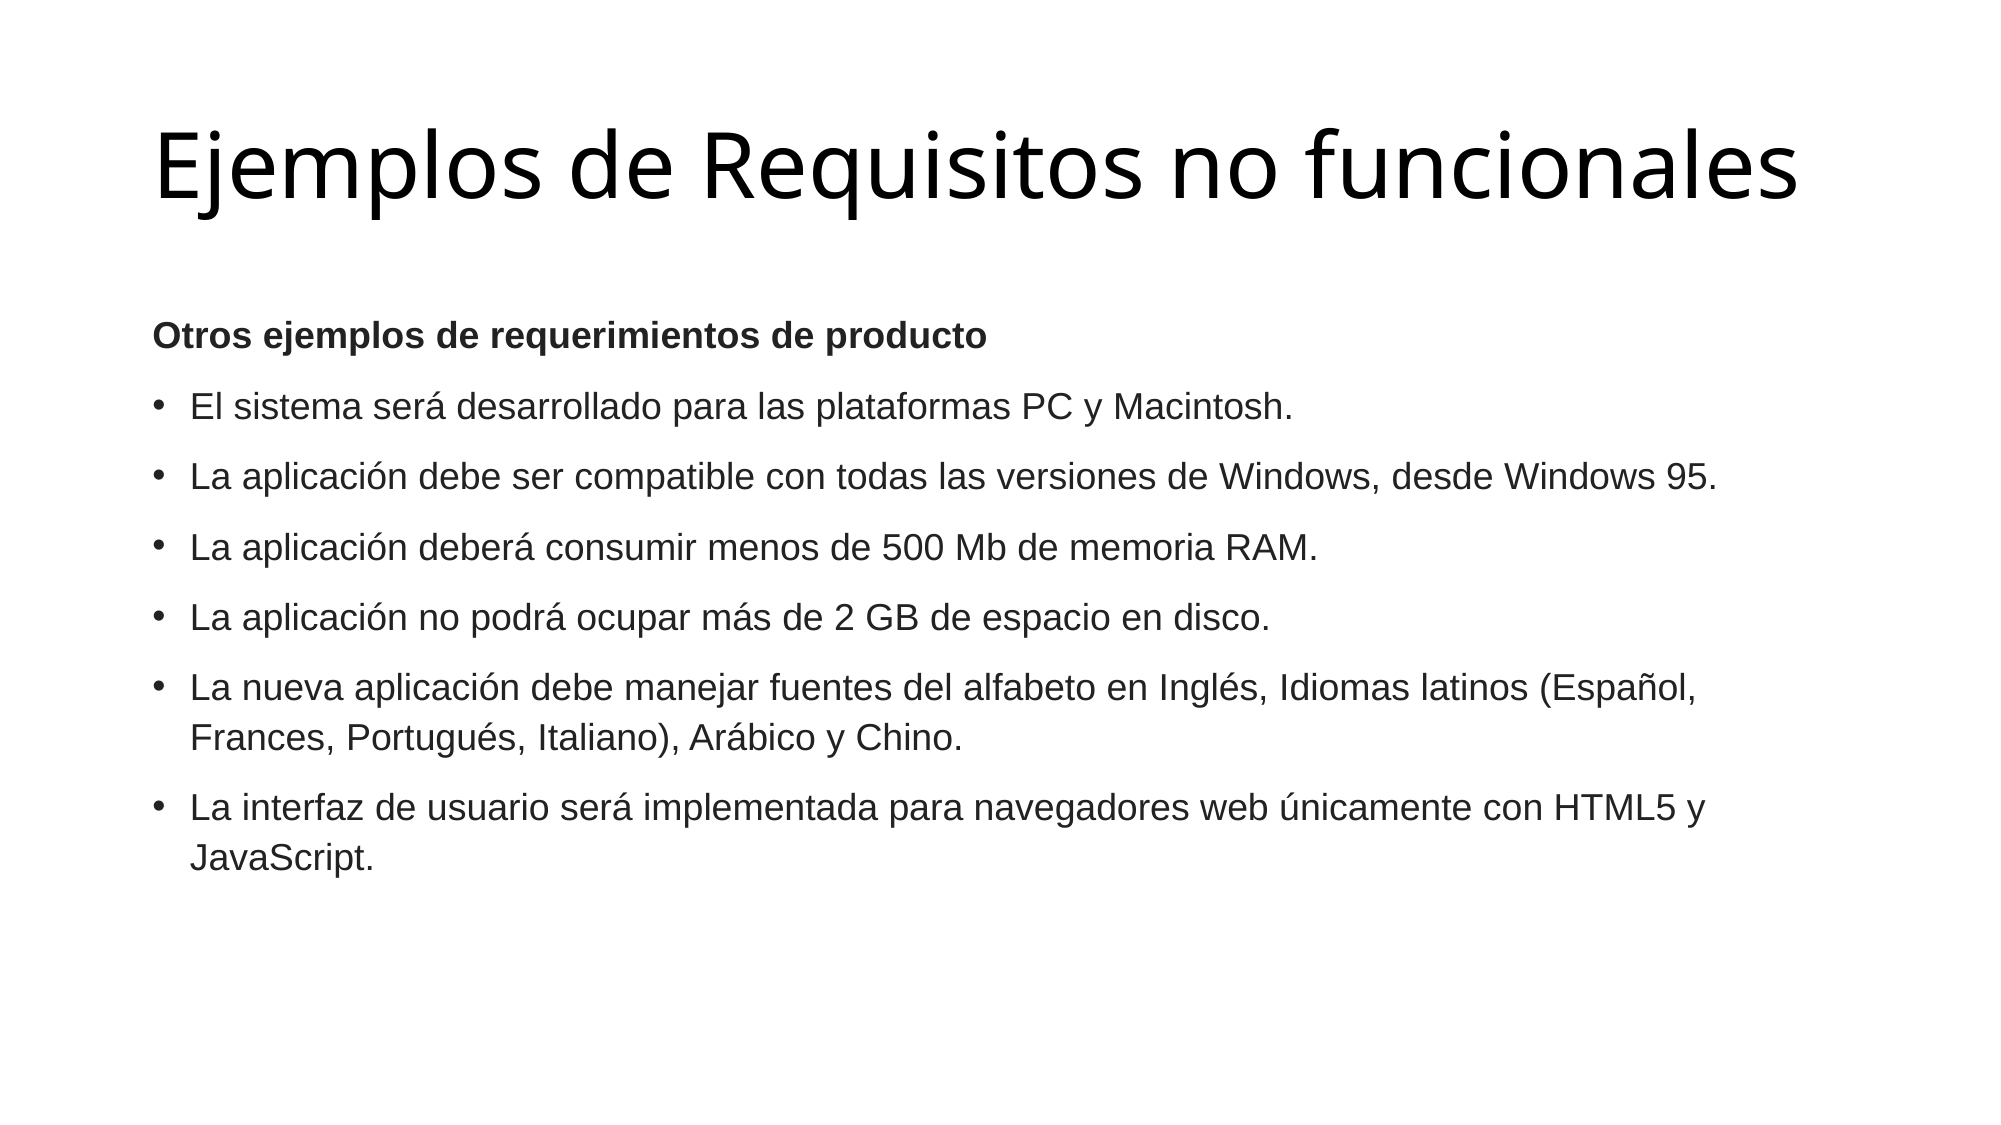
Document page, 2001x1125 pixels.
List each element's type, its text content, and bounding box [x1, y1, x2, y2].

title Ejemplos de Requisitos no funcionales [137, 59, 1863, 278]
list Otros ejemplos de requerimientos de producto El sistema será desarrollado para las plataformas PC y Macintosh. La aplicación debe ser compatible con todas las versiones de Windows, desde Windows 95. La aplicación deberá consumir menos de 500 Mb de memoria RAM. La aplicación no podrá ocupar más de 2 GB de espacio en disco. La nueva aplicación debe manejar fuentes del alfabeto en Inglés, Idiomas latinos (Español, Frances, Portugués, Italiano), Arábico y Chino. La interfaz de usuario será implementada para navegadores web únicamente con HTML5 y JavaScript. [137, 299, 1863, 1014]
